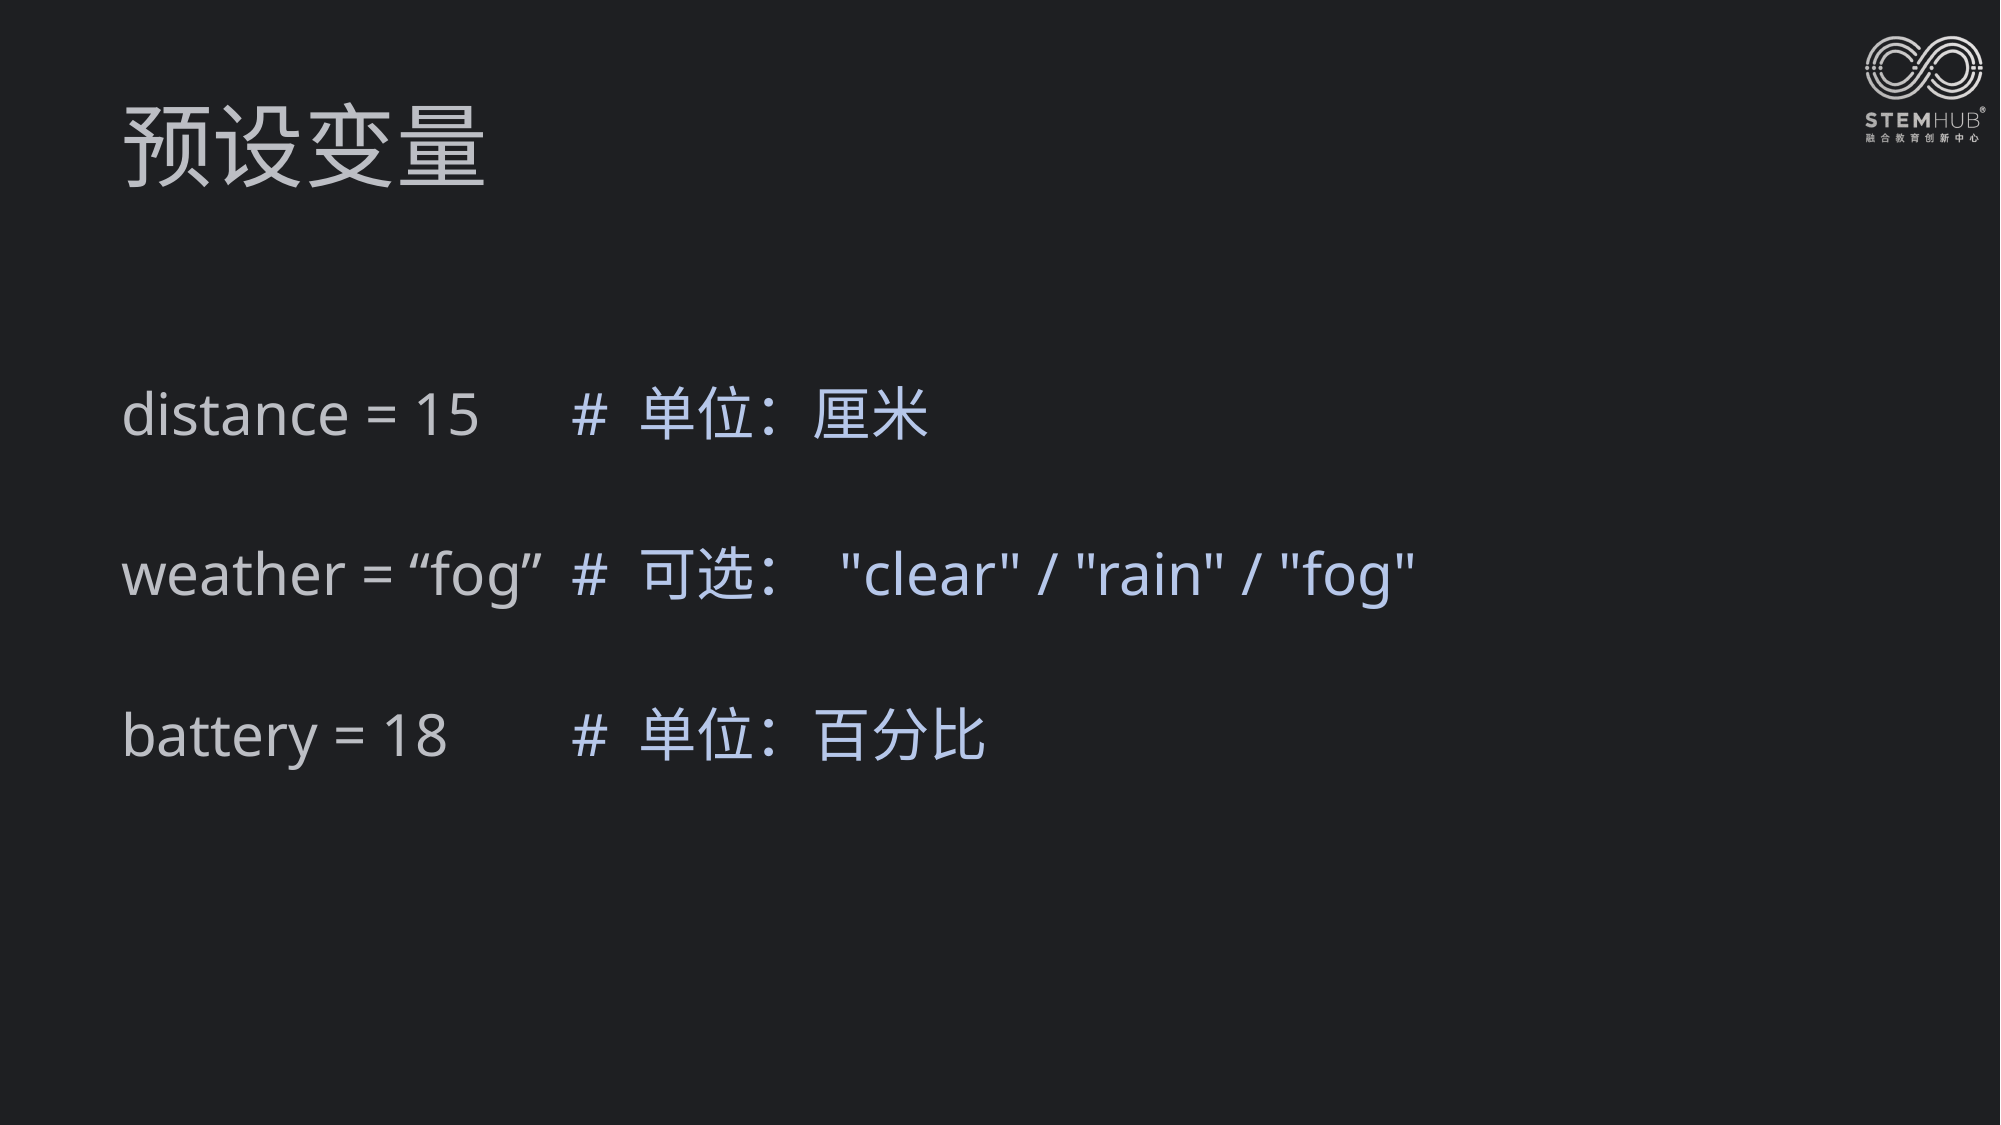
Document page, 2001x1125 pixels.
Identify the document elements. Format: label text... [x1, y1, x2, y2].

list distance = 15 # 单位：厘米 weather = “fog” # 可选： "clear" / "rain" / "fog" battery = 18 # 单位：百分比 [106, 299, 1832, 1014]
picture [1849, 0, 2000, 180]
title 预设变量 [106, 42, 1832, 260]
